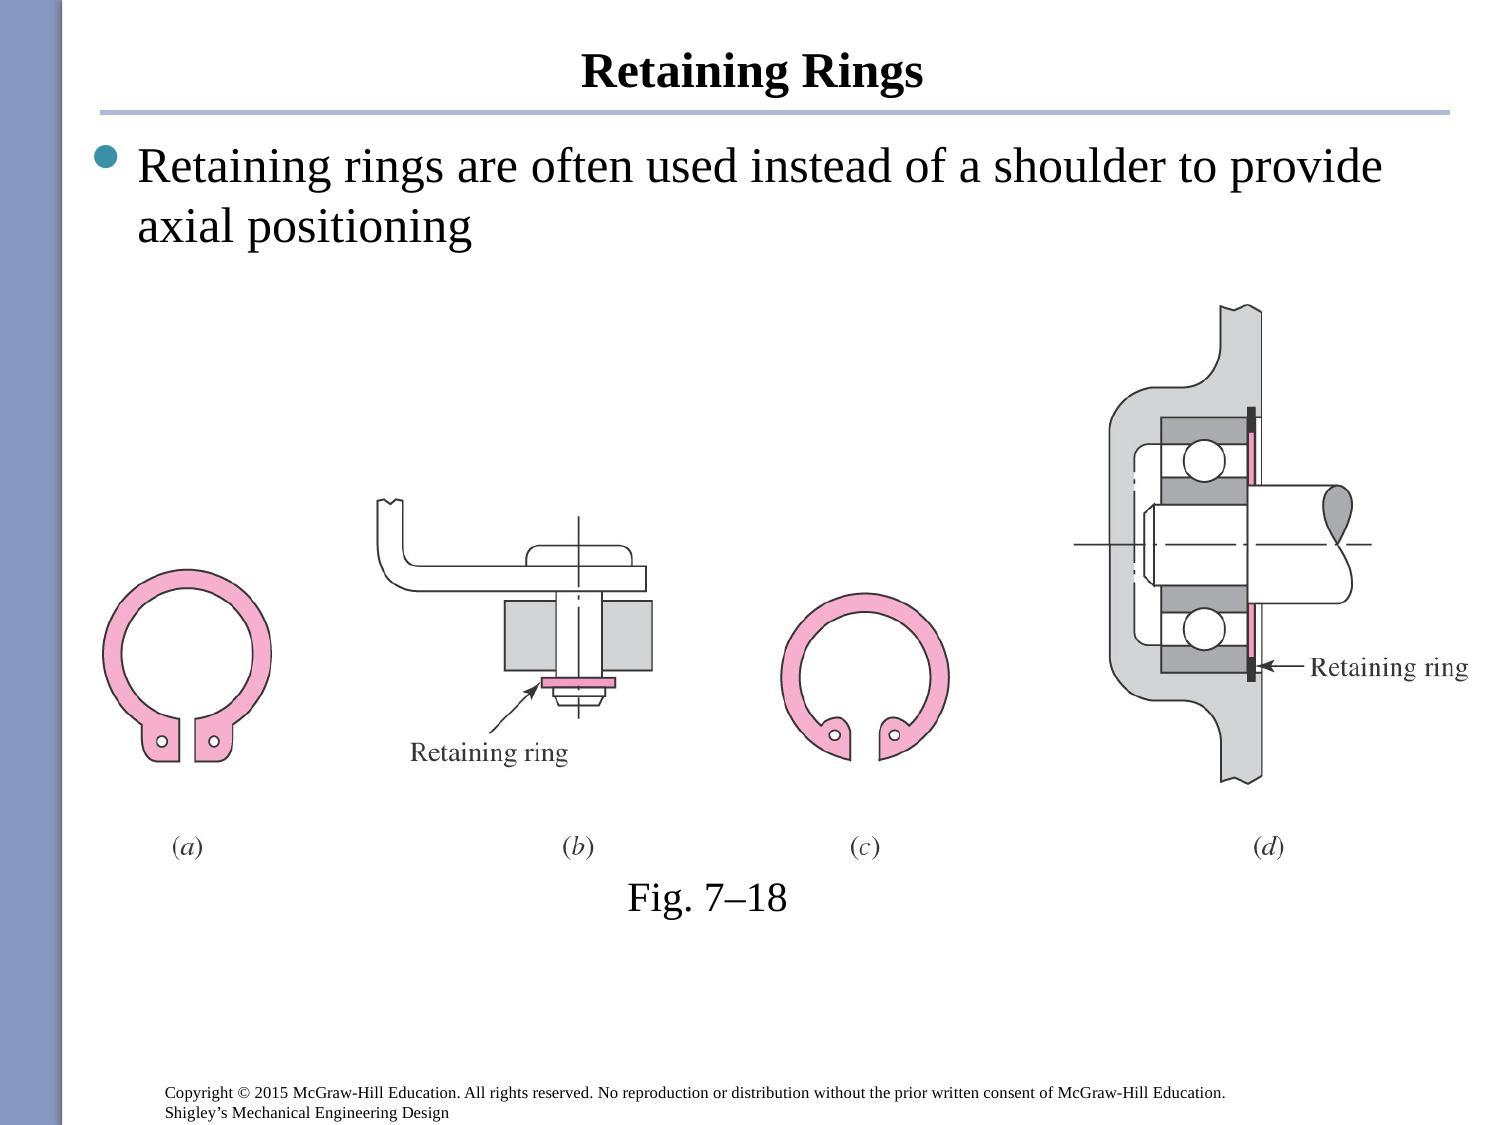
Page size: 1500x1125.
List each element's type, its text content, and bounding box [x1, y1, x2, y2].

title Retaining Rings [137, 30, 1368, 106]
text_box Fig. 7–18 [612, 872, 838, 928]
picture [99, 299, 1471, 863]
list Retaining rings are often used instead of a shoulder to provide axial positioning [62, 125, 1463, 1075]
